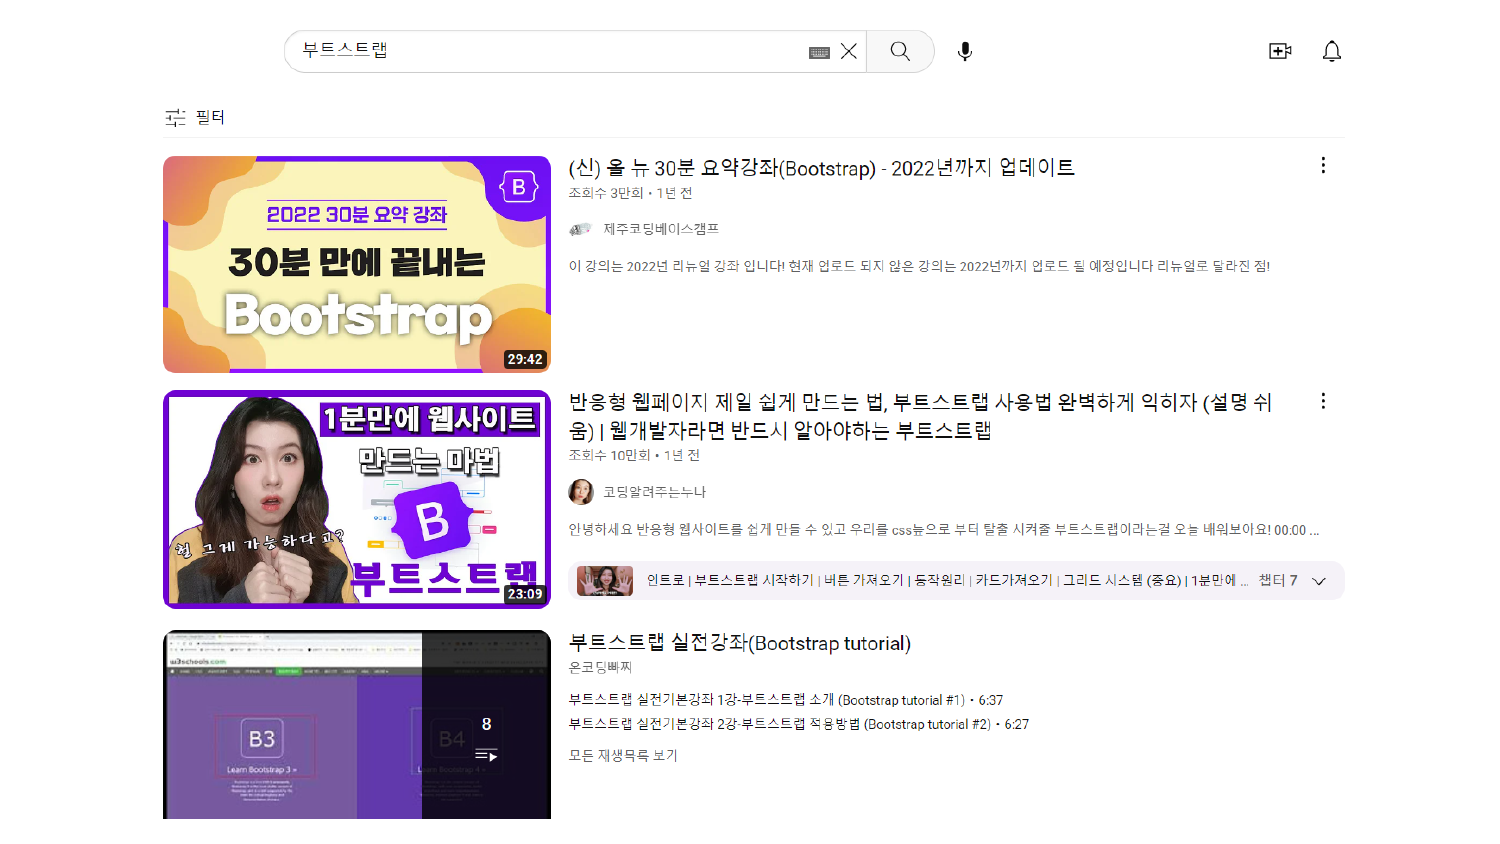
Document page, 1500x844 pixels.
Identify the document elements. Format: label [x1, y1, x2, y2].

picture [146, 24, 1354, 819]
